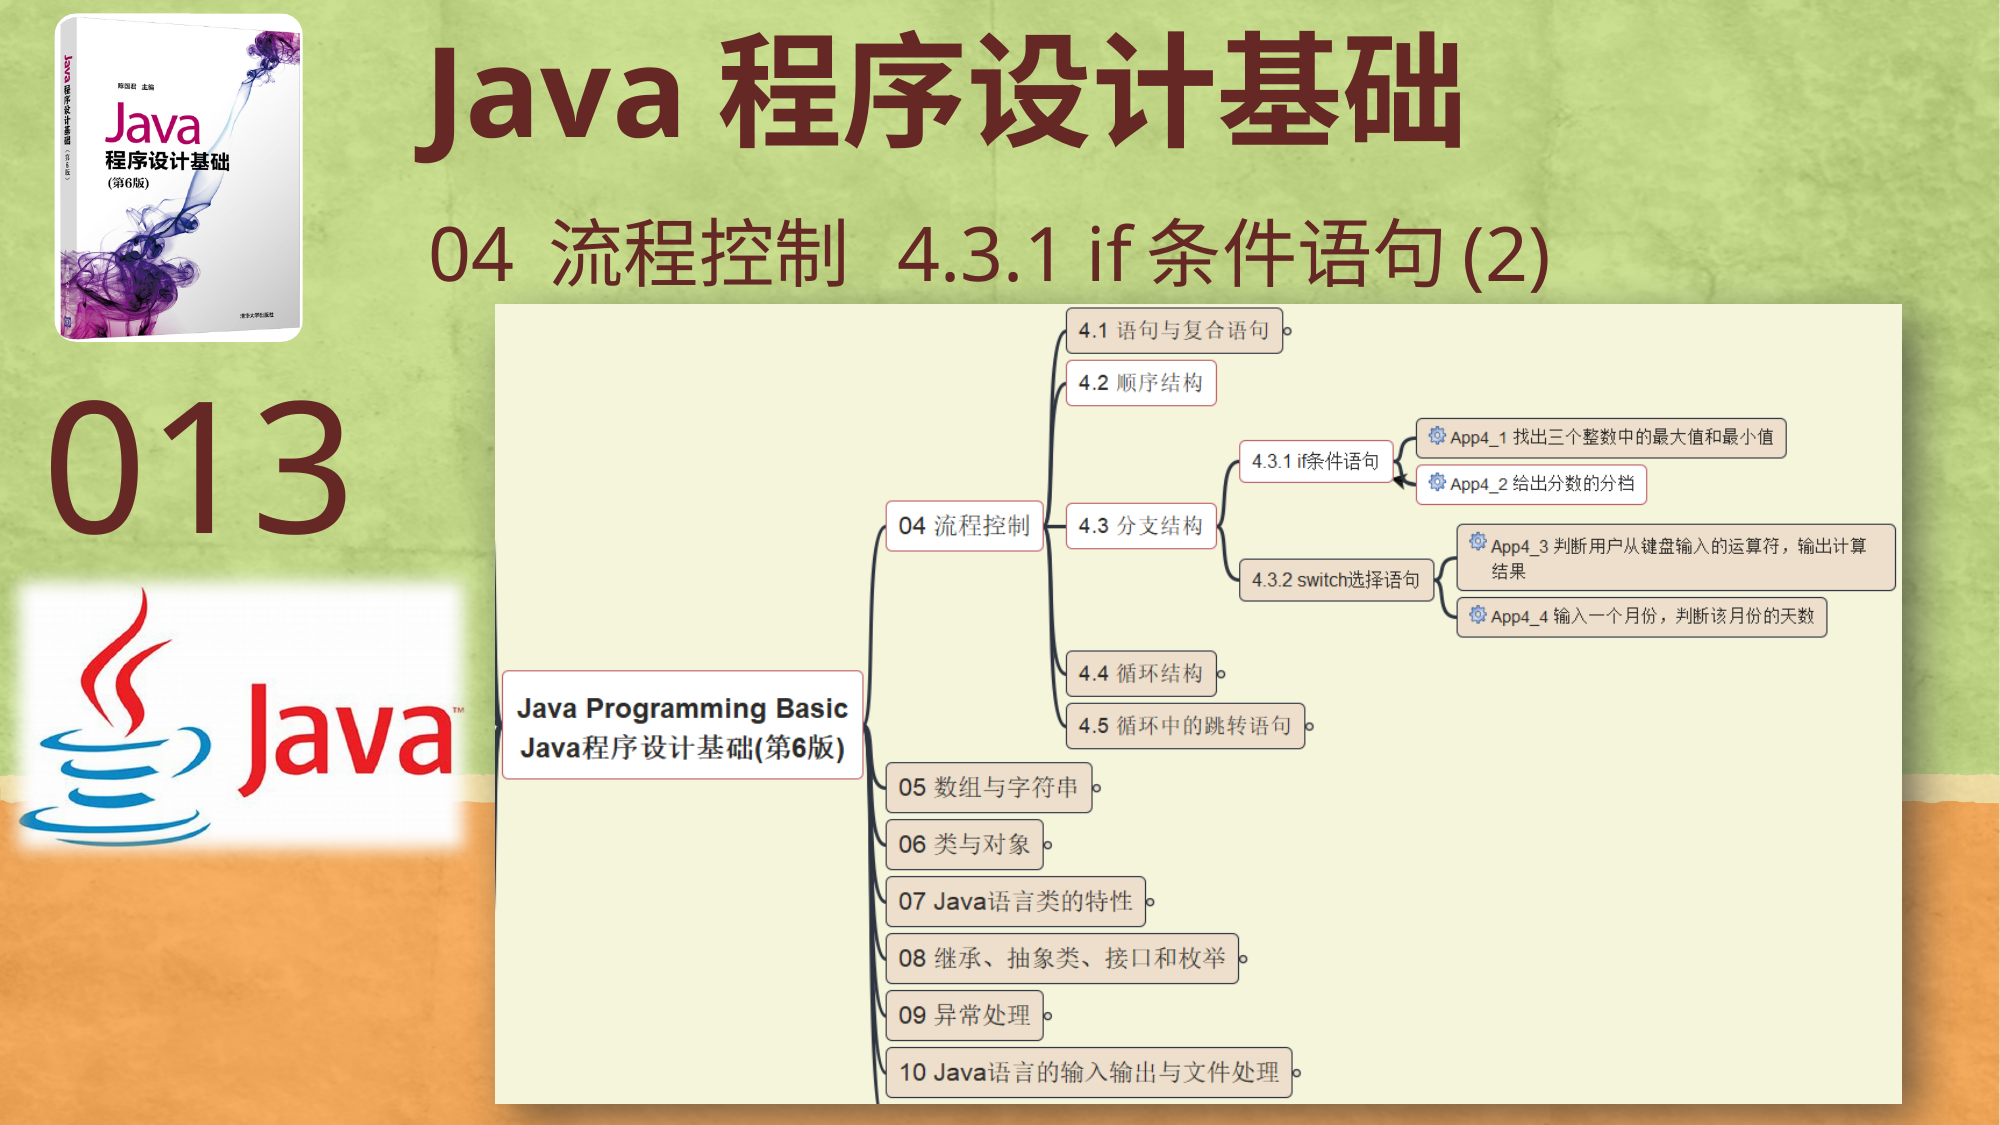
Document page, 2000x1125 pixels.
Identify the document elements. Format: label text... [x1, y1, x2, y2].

text_box 013 [13, 363, 386, 563]
subtitle 04 流程控制 4.3.1 if条件语句(2) [413, 180, 1957, 305]
picture [54, 13, 303, 342]
picture [0, 563, 482, 867]
picture [495, 304, 1902, 1104]
title Java程序设计基础 [409, 13, 1656, 169]
